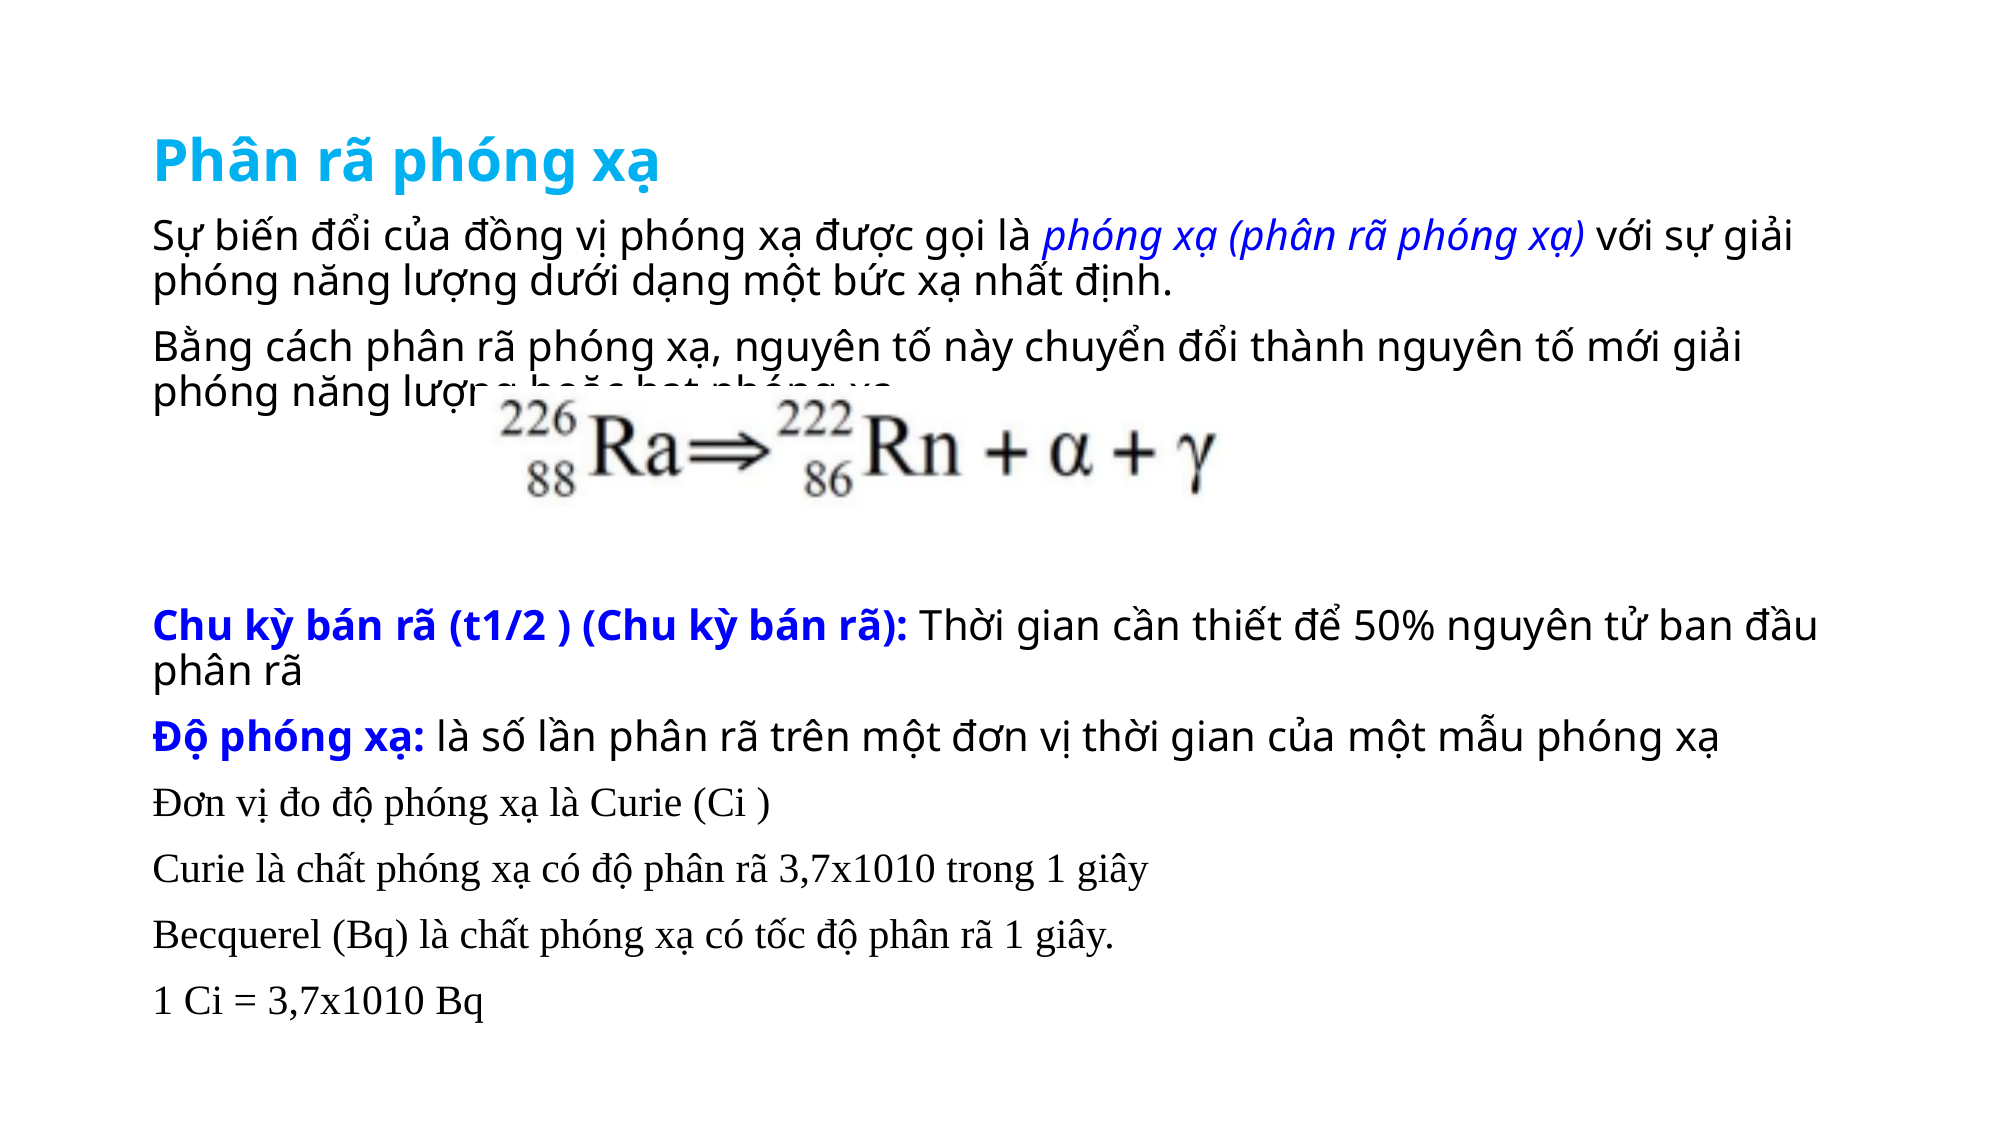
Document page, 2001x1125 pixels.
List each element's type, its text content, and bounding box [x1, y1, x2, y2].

list Phân rã phóng xạ Sự biến đổi của đồng vị phóng xạ được gọi là phóng xạ (phân rã phóng xạ) với sự giải phóng năng lượng dưới dạng một bức xạ nhất định. Bằng cách phân rã phóng xạ, nguyên tố này chuyển đổi thành nguyên tố mới giải phóng năng lượng hoặc hạt phóng xạ Chu kỳ bán rã (t1/2 ) (Chu kỳ bán rã): Thời gian cần thiết để 50% nguyên tử ban đầu phân rã Độ phóng xạ: là số lần phân rã trên một đơn vị thời gian của một mẫu phóng xạ Đơn vị đo độ phóng xạ là Curie (Ci ) Curie là chất phóng xạ có độ phân rã 3,7x1010 trong 1 giây Becquerel (Bq) là chất phóng xạ có tốc độ phân rã 1 giây. 1 Ci = 3,7x1010 Bq [137, 123, 1863, 1014]
picture [475, 386, 1271, 525]
